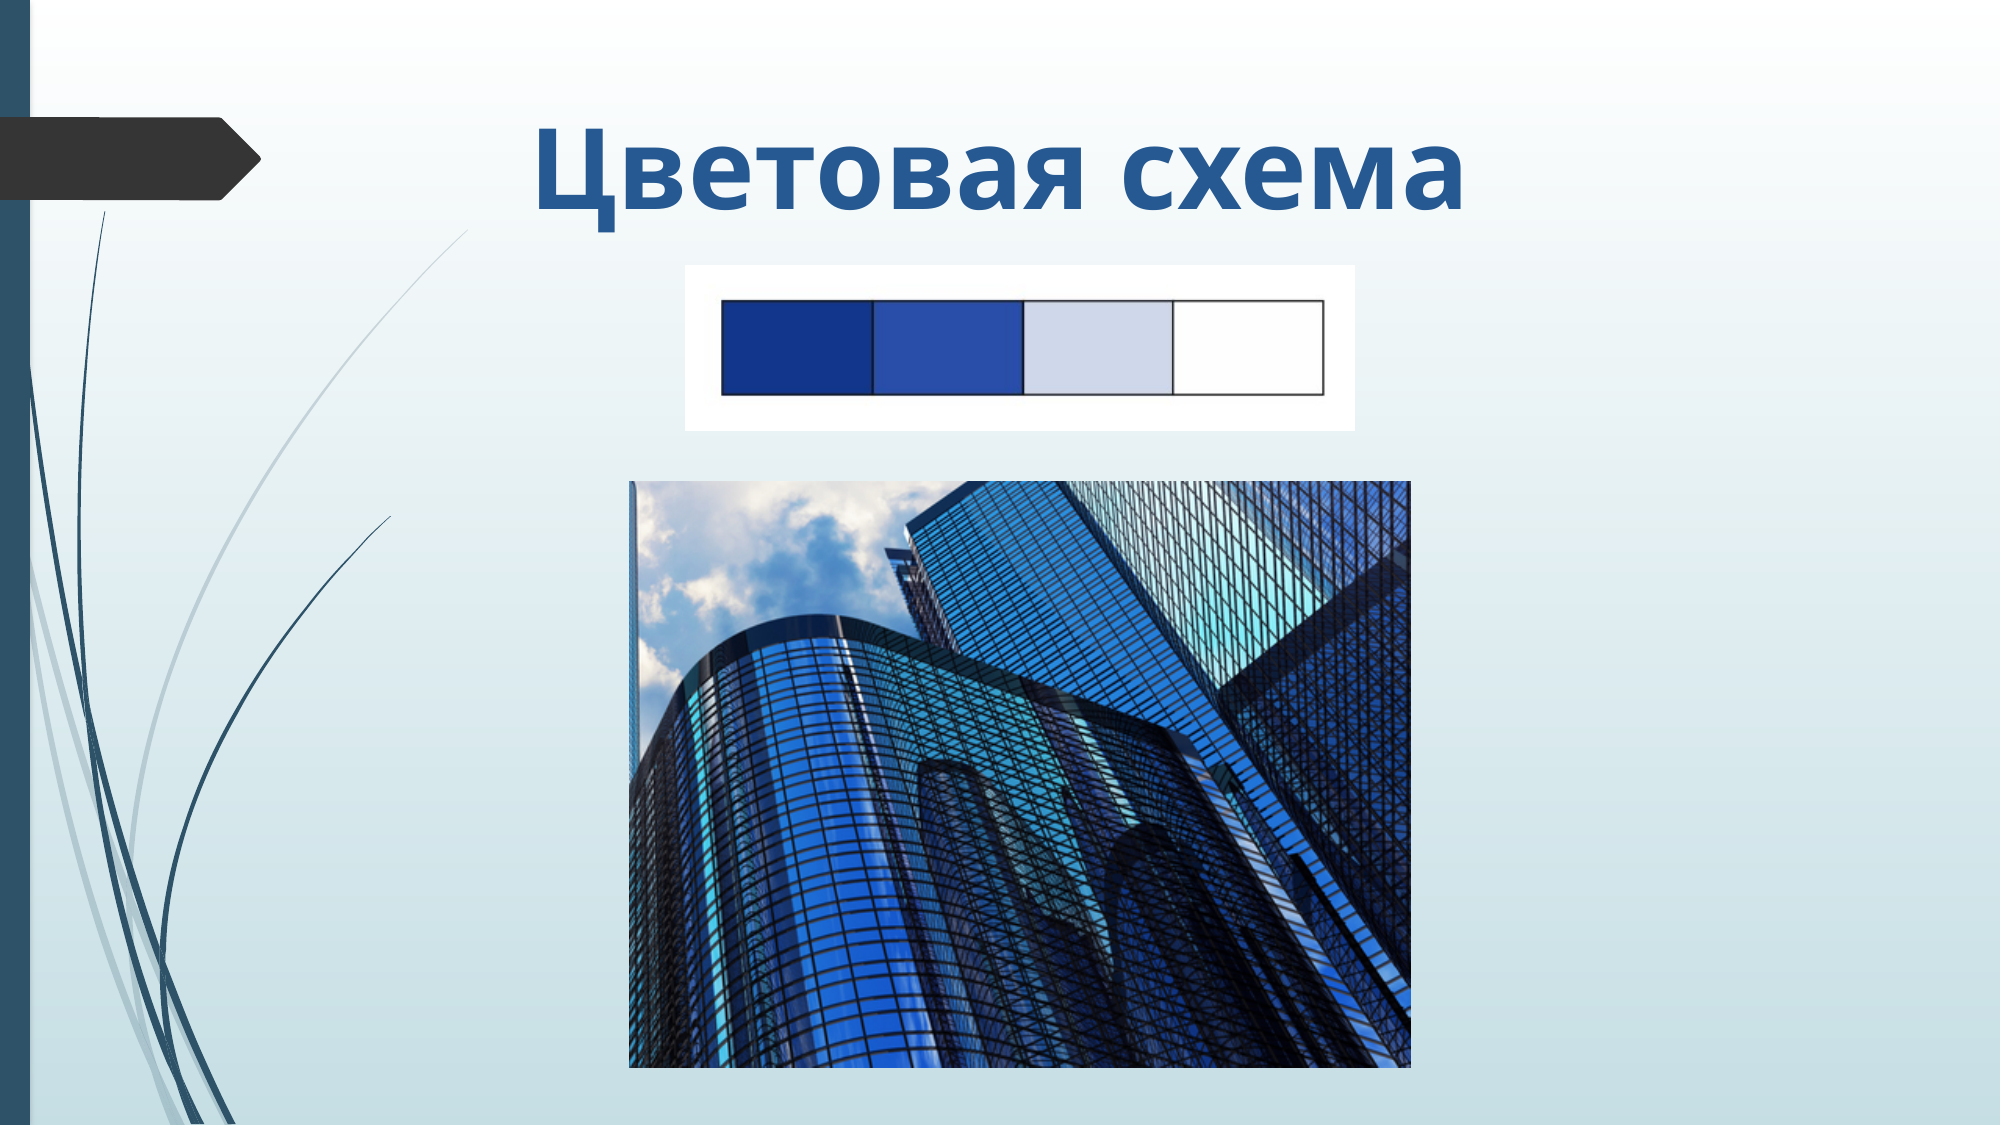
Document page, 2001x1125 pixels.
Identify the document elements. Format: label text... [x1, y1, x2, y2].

picture [629, 480, 1412, 1068]
text_box Цветовая схема [514, 89, 1486, 240]
picture [685, 265, 1355, 432]
